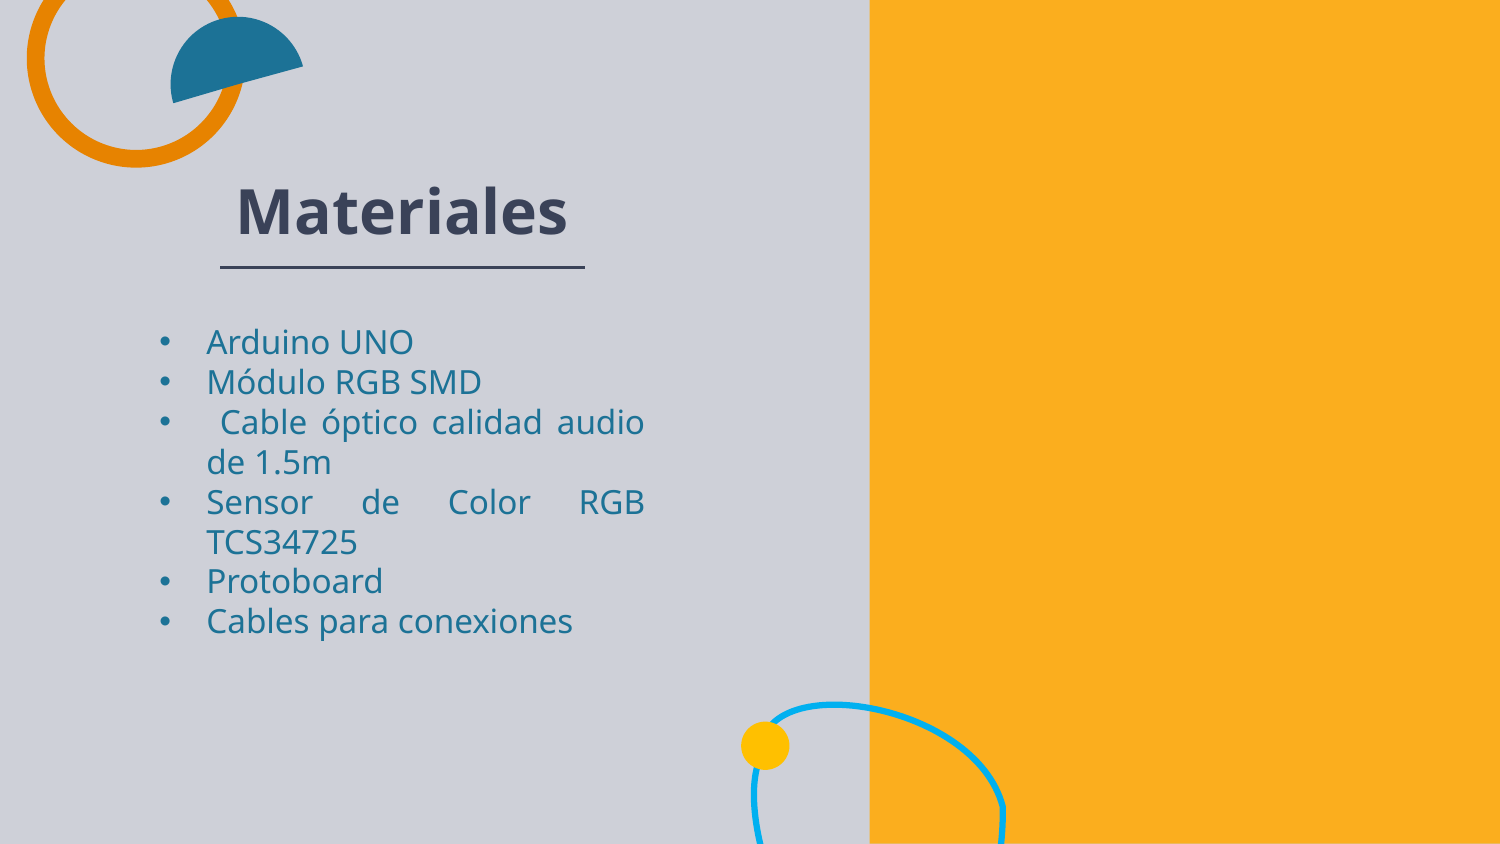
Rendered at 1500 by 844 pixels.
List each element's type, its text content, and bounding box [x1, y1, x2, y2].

title Materiales [163, 156, 641, 251]
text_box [728, 667, 1011, 844]
text_box [868, 0, 1500, 844]
subtitle Arduino UNO Módulo RGB SMD Cable óptico calidad audio de 1.5m Sensor de Color RGB TCS34725 Protoboard Cables para conexiones [144, 306, 661, 616]
